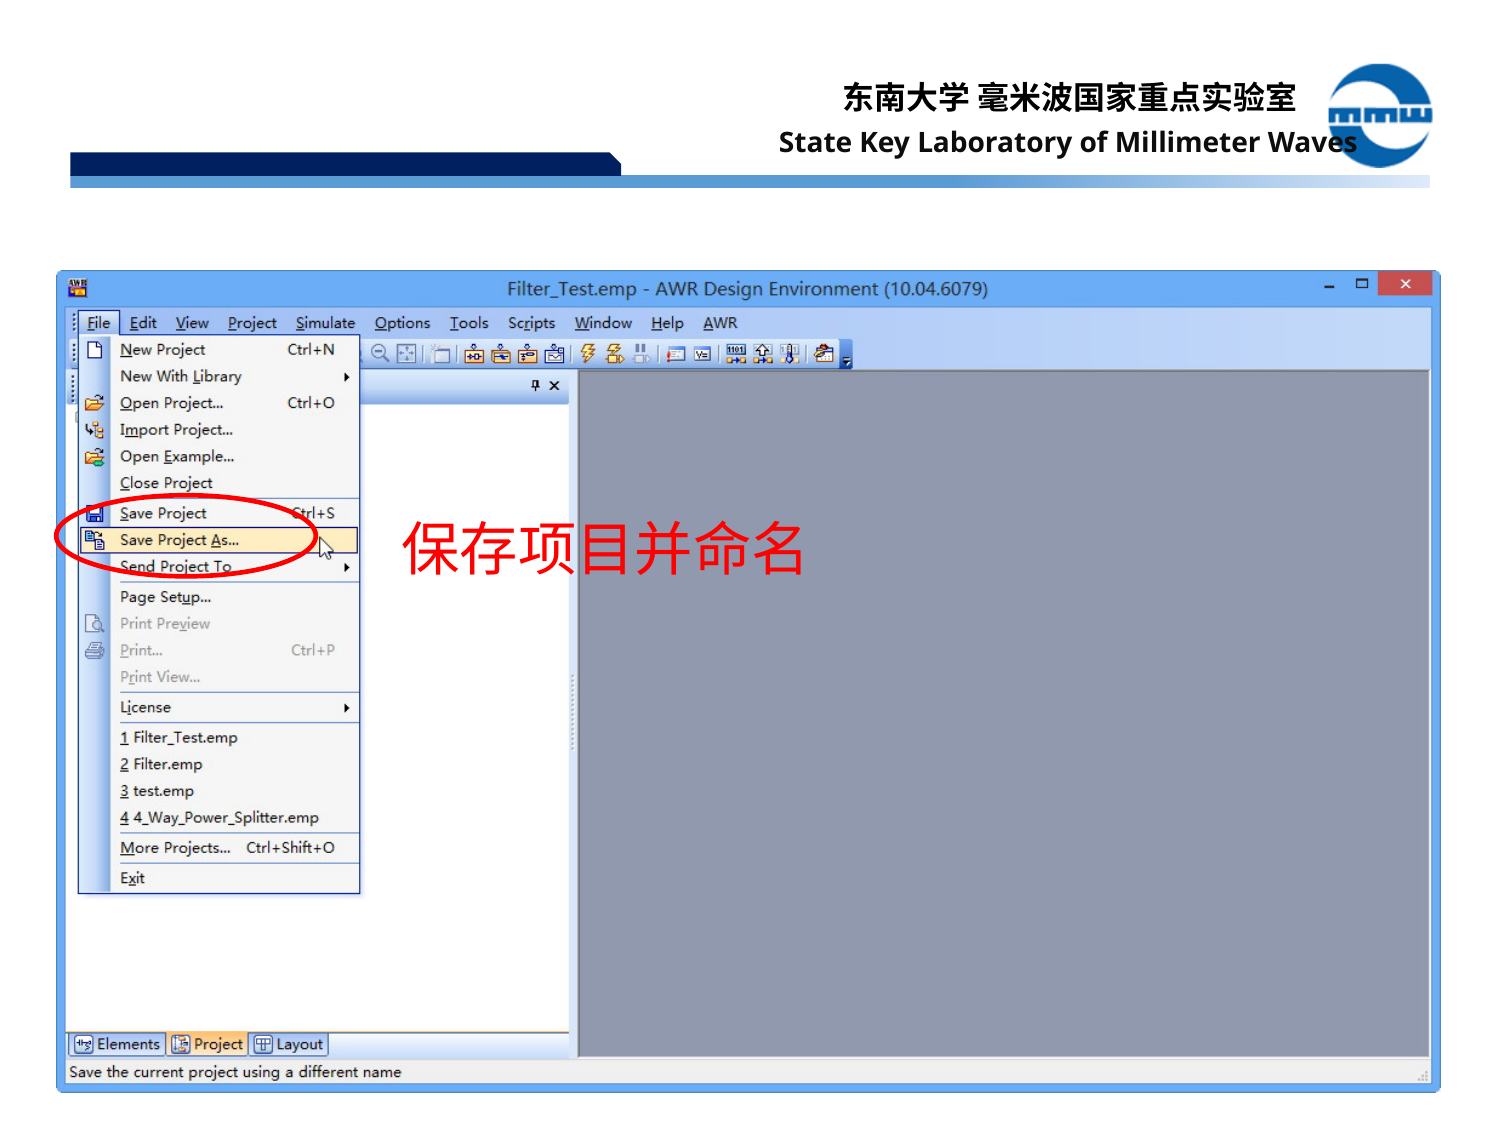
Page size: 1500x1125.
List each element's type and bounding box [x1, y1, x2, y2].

picture [56, 269, 1441, 1093]
picture [1312, 35, 1454, 168]
